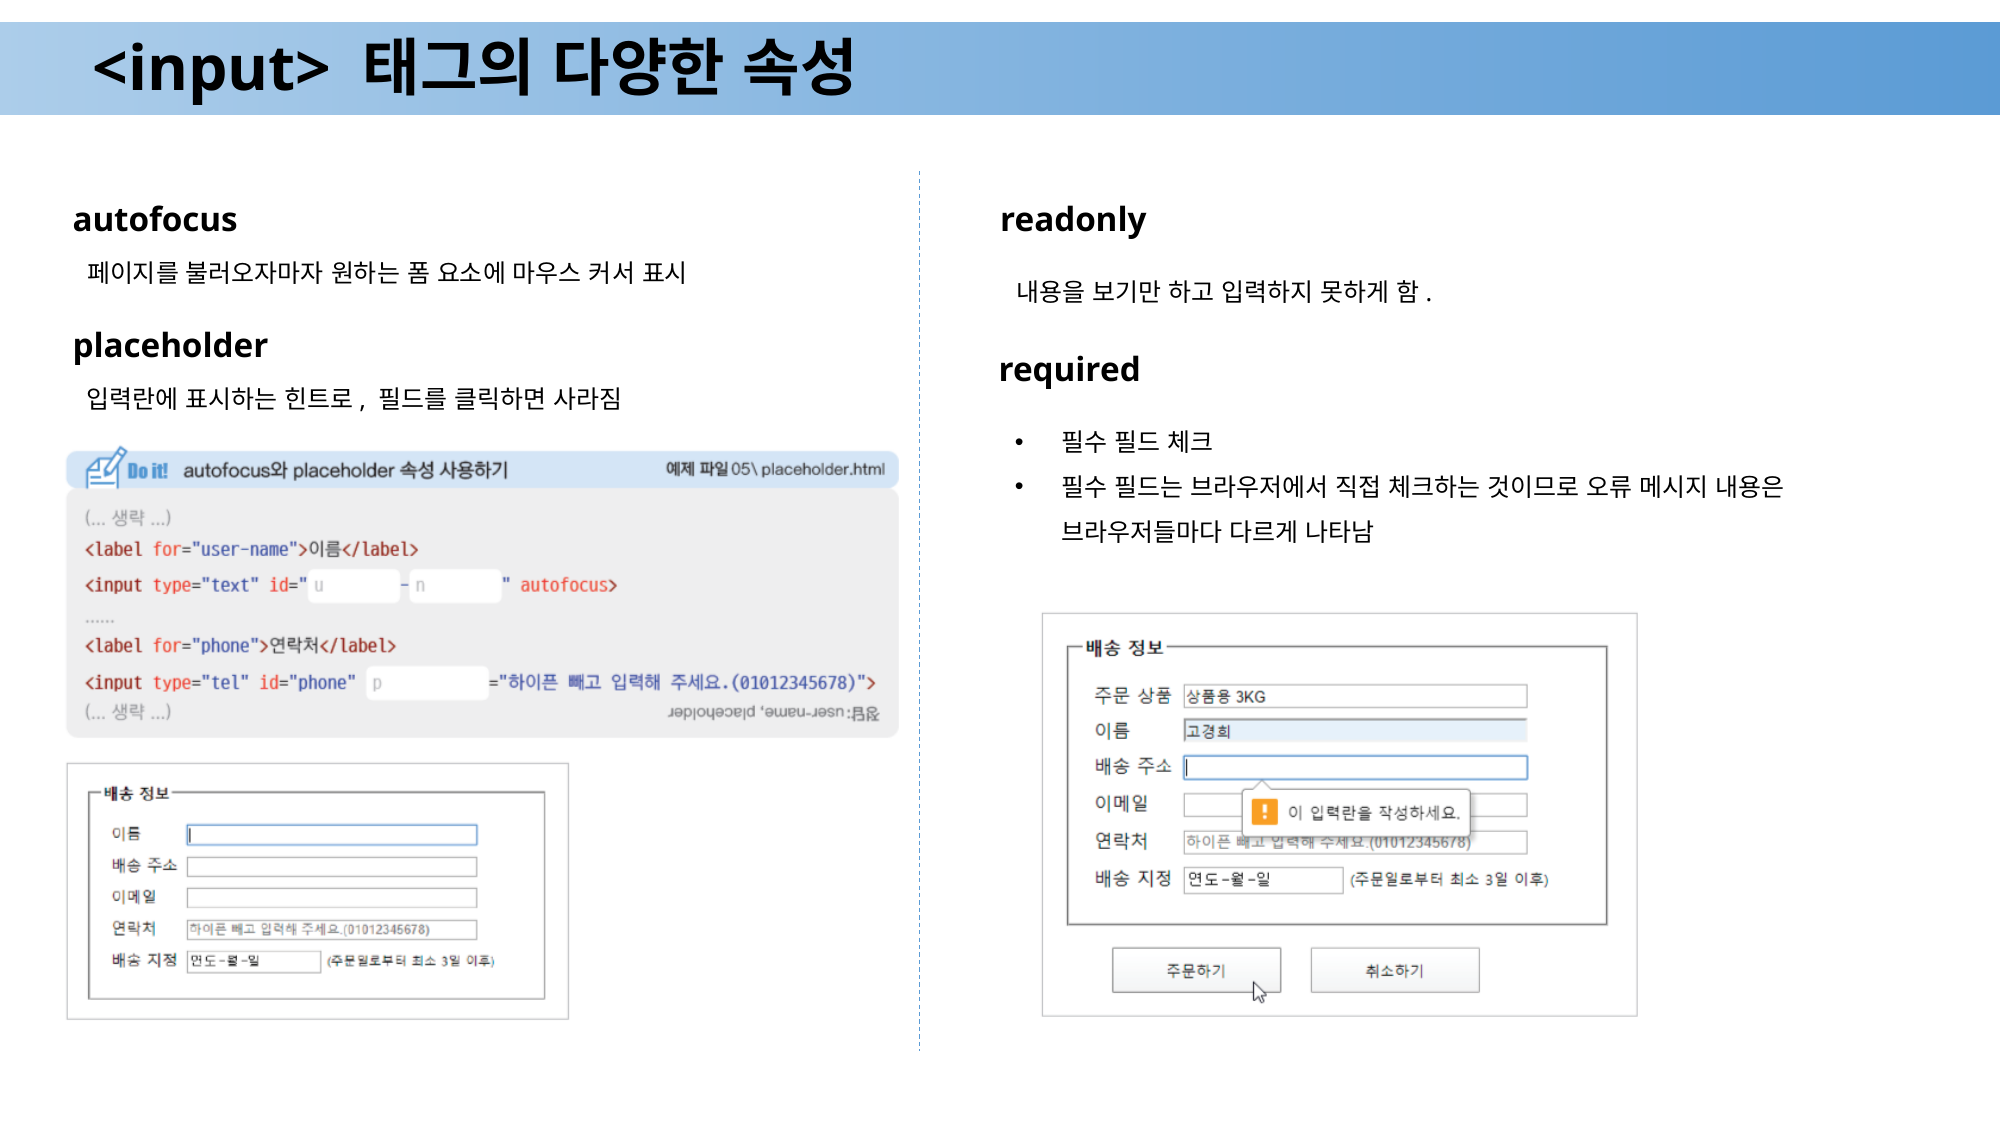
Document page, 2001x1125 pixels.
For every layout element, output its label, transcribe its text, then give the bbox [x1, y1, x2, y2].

text_box required [983, 340, 1844, 396]
text_box 내용을 보기만 하고 입력하지 못하게 함. [1001, 254, 1825, 314]
picture [62, 443, 899, 1026]
text_box 페이지를 불러오자마자 원하는 폼 요소에 마우스 커서 표시 [72, 234, 896, 295]
title <input> 태그의 다양한 속성 [77, 22, 1569, 118]
text_box readonly [985, 190, 1846, 246]
text_box 입력란에 표시하는 힌트로, 필드를 클릭하면 사라짐 [71, 361, 853, 421]
text_box 필수 필드 체크 필수 필드는 브라우저에서 직접 체크하는 것이므로 오류 메시지 내용은 브라우저들마다 다르게 나타남 [999, 404, 1823, 554]
text_box autofocus [57, 190, 918, 246]
picture [1017, 596, 1656, 1026]
text_box placeholder [57, 317, 878, 372]
